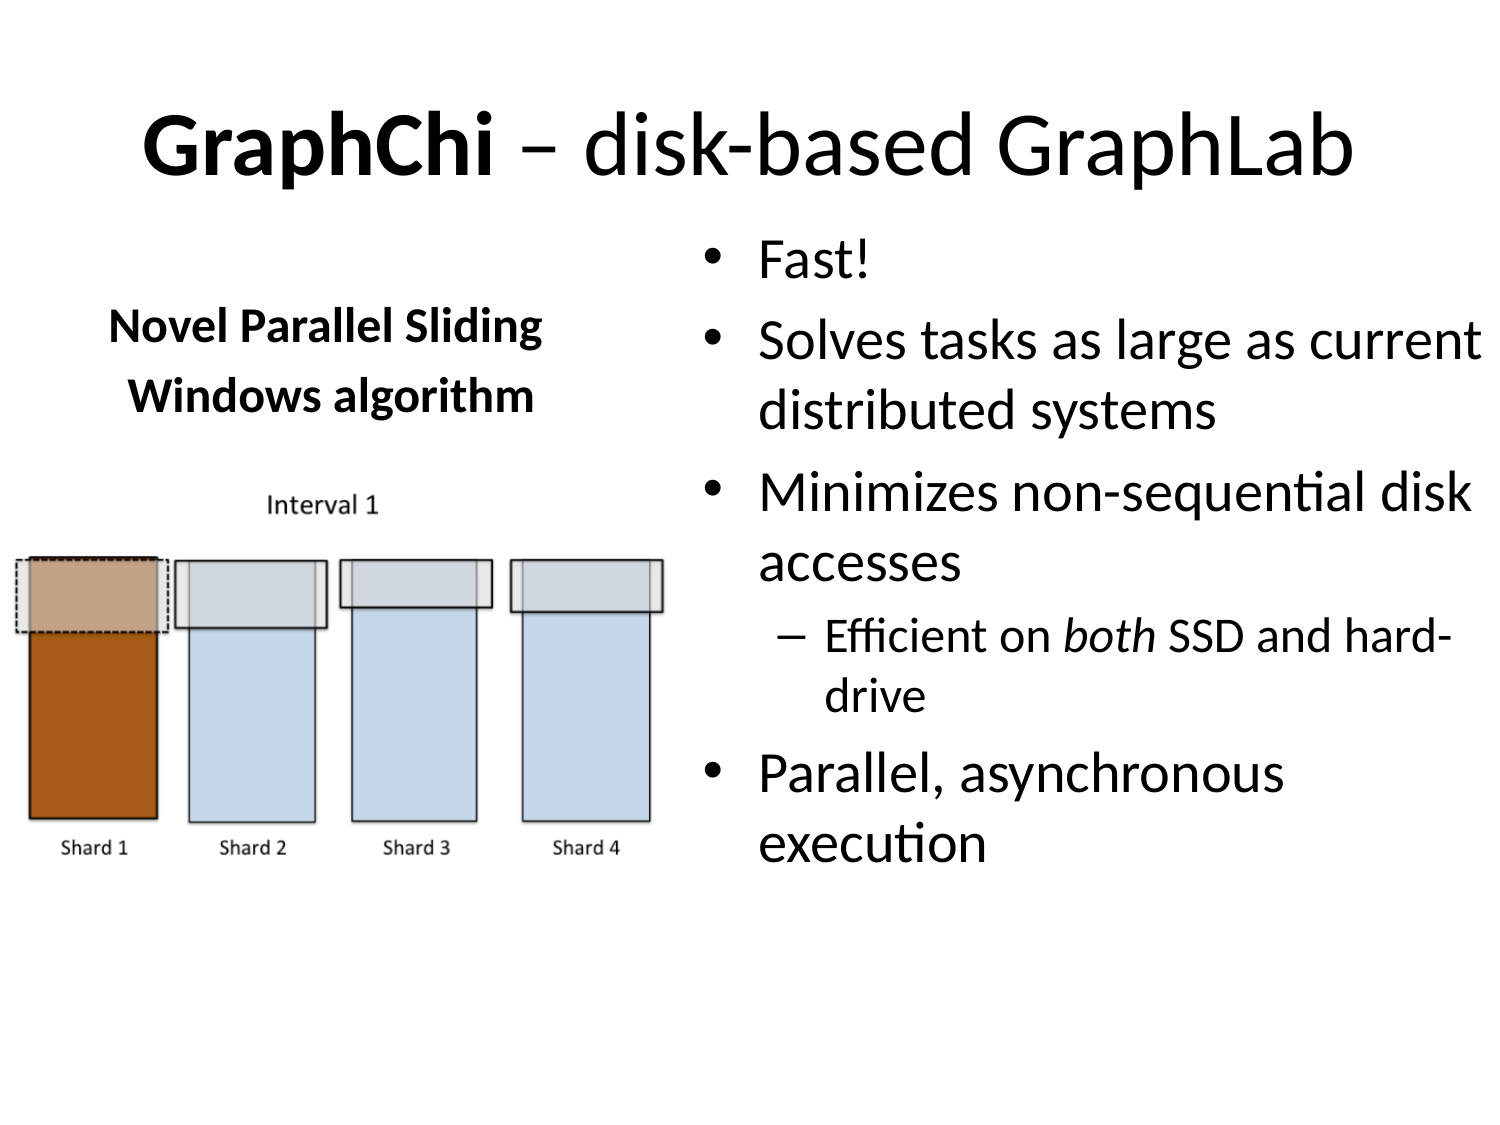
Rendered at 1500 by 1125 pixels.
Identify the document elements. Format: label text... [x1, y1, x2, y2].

list Fast! Solves tasks as large as current distributed systems Minimizes non-sequential disk accesses Efficient on both SSD and hard-drive Parallel, asynchronous execution [687, 212, 1500, 1125]
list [12, 431, 676, 930]
title GraphChi – disk-based GraphLab [75, 45, 1425, 233]
list Novel Parallel Sliding Windows algorithm [0, 324, 663, 430]
